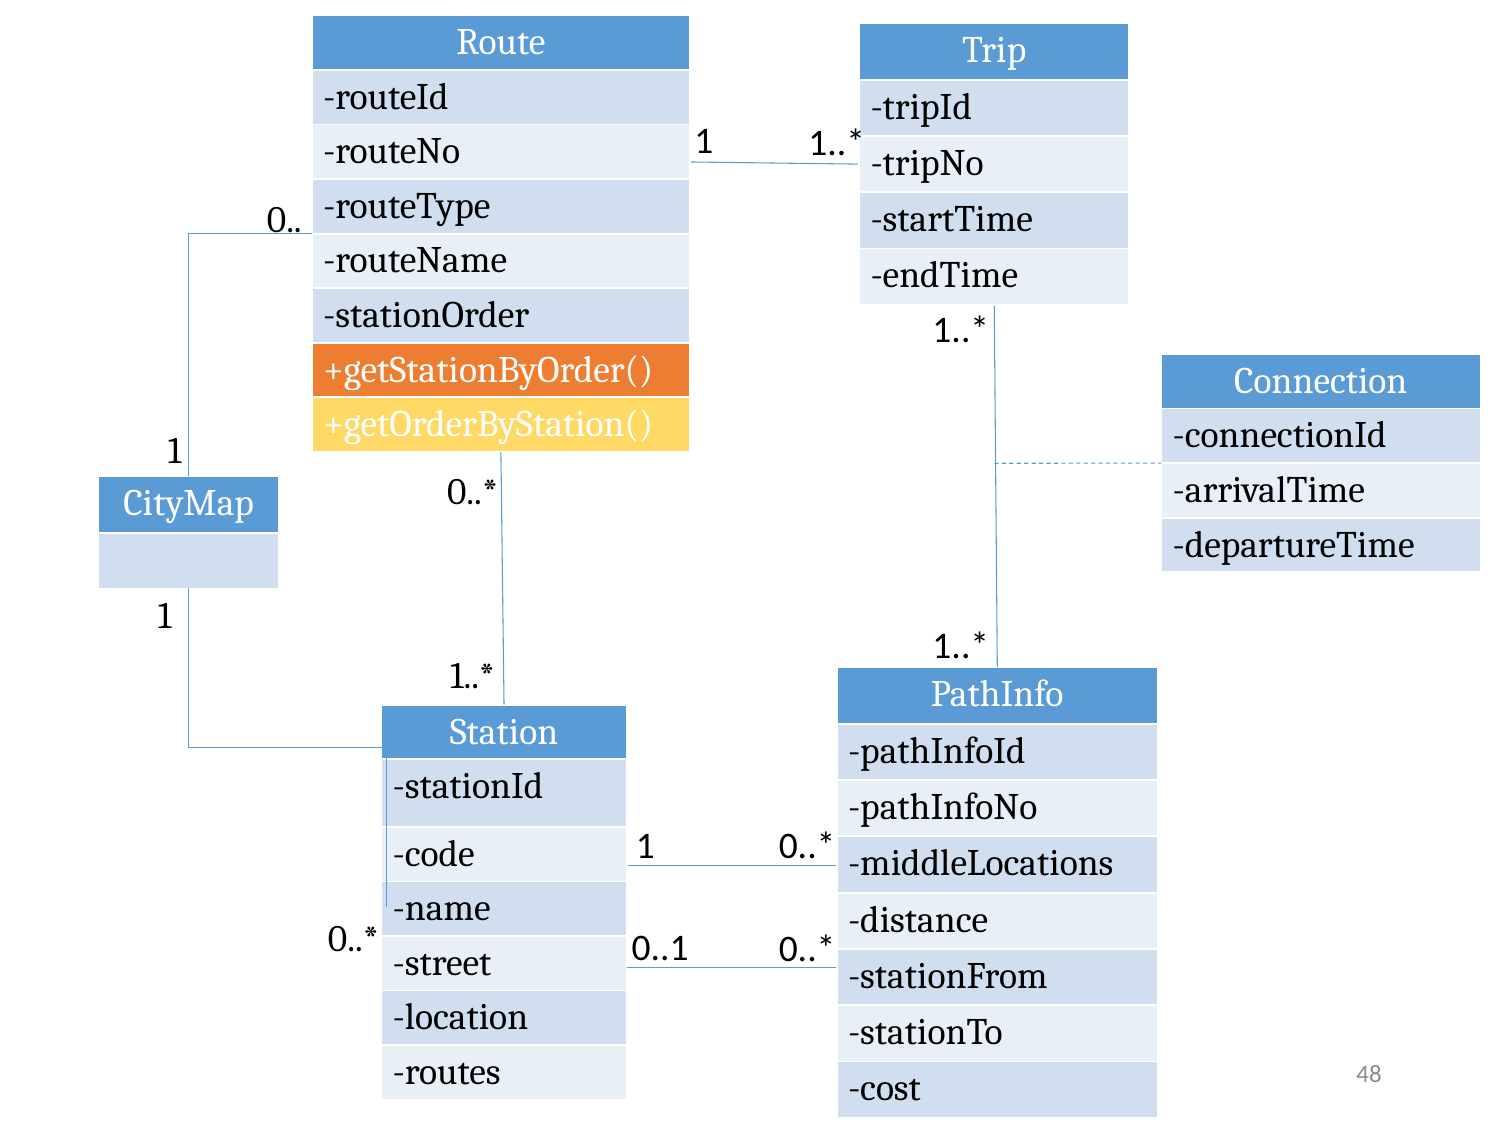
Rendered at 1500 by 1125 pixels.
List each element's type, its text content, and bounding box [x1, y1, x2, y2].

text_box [626, 161, 860, 165]
table_cell +getStationByOrder() [369, 344, 689, 396]
text_box 1..* [917, 306, 994, 358]
text_box 1..* [998, 306, 1005, 358]
table_cell -departureTime [1162, 519, 1480, 571]
table_cell -startTime [860, 193, 1128, 248]
text_box 1..* [505, 643, 510, 704]
slide_number 48 [1059, 1042, 1397, 1103]
table_cell -routes [382, 1046, 626, 1099]
table_cell -connectionId [1162, 409, 1480, 462]
table_cell -routeName [313, 235, 689, 287]
table_header PathInfo [838, 668, 1157, 723]
table_cell -arrivalTime [1162, 464, 1480, 517]
table_cell -tripNo [860, 137, 1128, 191]
text_box 0..* [313, 906, 394, 967]
table_cell -endTime [860, 249, 1128, 304]
table_cell -routeId [313, 71, 689, 124]
text_box 1 [153, 420, 197, 479]
text_box 1 [679, 108, 729, 161]
table_cell -pathInfoNo [838, 781, 1157, 835]
text_box 1 [621, 813, 670, 874]
table_cell -name [387, 882, 626, 935]
table_cell [99, 534, 278, 588]
table_header Trip [860, 24, 1128, 79]
table_cell -middleLocations [838, 837, 1157, 892]
text_box 0.. [252, 187, 317, 248]
text_box 0..* [763, 916, 851, 967]
text_box 1..* [917, 613, 1005, 674]
table_header Connection [1162, 355, 1480, 408]
table_cell -pathInfoId [838, 725, 1157, 779]
table_cell -routeType [313, 180, 689, 233]
table_cell -cost [838, 1062, 1157, 1117]
text_box 0..* [763, 968, 851, 976]
text_box 1..* [793, 110, 881, 170]
table_cell -code [387, 828, 626, 881]
table_cell -stationTo [838, 1006, 1157, 1061]
table_cell -stationOrder [313, 289, 689, 342]
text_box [998, 463, 1162, 467]
table_cell +getOrderByStation() [313, 398, 689, 451]
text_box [132, 296, 369, 420]
table_cell -stationId [387, 760, 626, 826]
table_cell -street [382, 937, 626, 990]
table_header Route [313, 16, 689, 69]
table_cell -location [382, 991, 626, 1044]
text_box 1..* [435, 643, 500, 704]
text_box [994, 304, 998, 668]
table_cell -tripId [860, 81, 1128, 135]
text_box 0..* [432, 459, 513, 519]
text_box 0..* [763, 813, 851, 865]
table_cell -routeNo [313, 125, 689, 178]
text_box 0..* [763, 866, 851, 874]
table_cell -stationFrom [838, 950, 1157, 1004]
text_box 1 [679, 165, 729, 169]
table_cell -distance [838, 894, 1157, 948]
text_box 1 [143, 583, 187, 643]
table_header CityMap [99, 477, 278, 532]
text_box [500, 465, 505, 705]
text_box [188, 588, 387, 907]
text_box 0..1 [616, 915, 704, 976]
table_header Station [387, 706, 626, 758]
